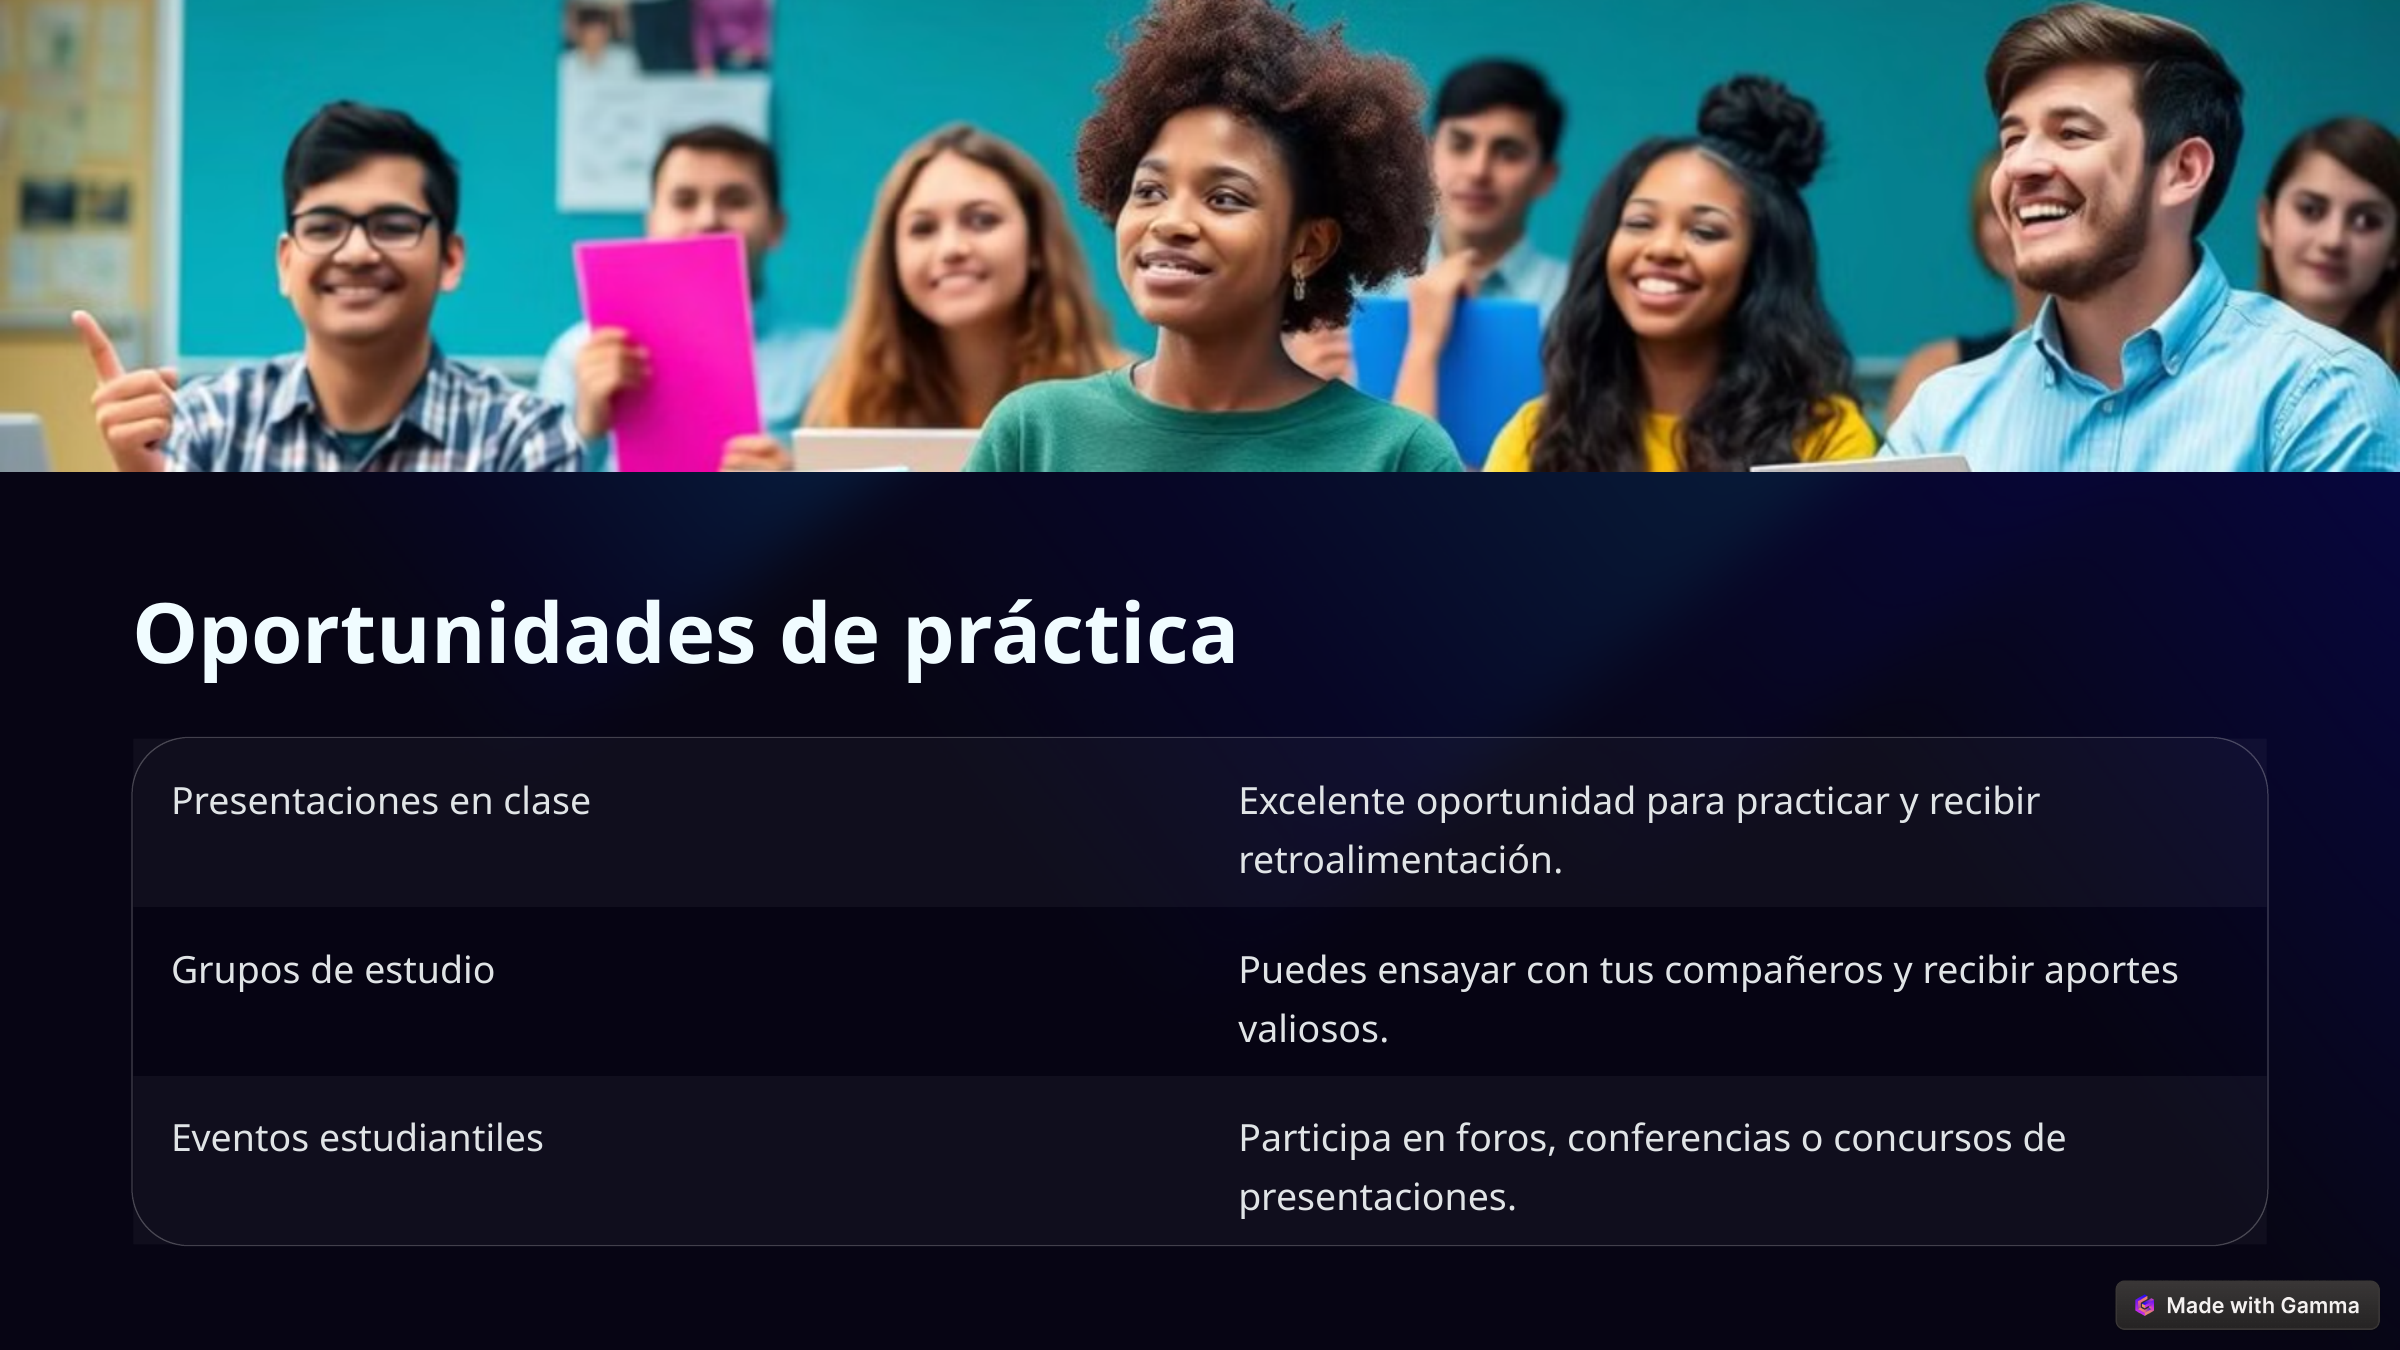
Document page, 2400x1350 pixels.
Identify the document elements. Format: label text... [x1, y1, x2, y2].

text_box Oportunidades de práctica [132, 576, 1187, 681]
text_box Presentaciones en clase [171, 762, 1162, 823]
text_box [133, 907, 2267, 1075]
text_box Excelente oportunidad para practicar y recibir retroalimentación. [1238, 762, 2229, 884]
text_box [133, 738, 2267, 907]
text_box Participa en foros, conferencias o concursos de presentaciones. [1238, 1099, 2229, 1221]
picture [2106, 1271, 2389, 1339]
text_box Grupos de estudio [171, 931, 1162, 992]
picture [0, 0, 2400, 472]
text_box Eventos estudiantiles [171, 1099, 1162, 1160]
text_box [133, 1075, 2267, 1245]
text_box Puedes ensayar con tus compañeros y recibir aportes valiosos. [1238, 931, 2229, 1052]
